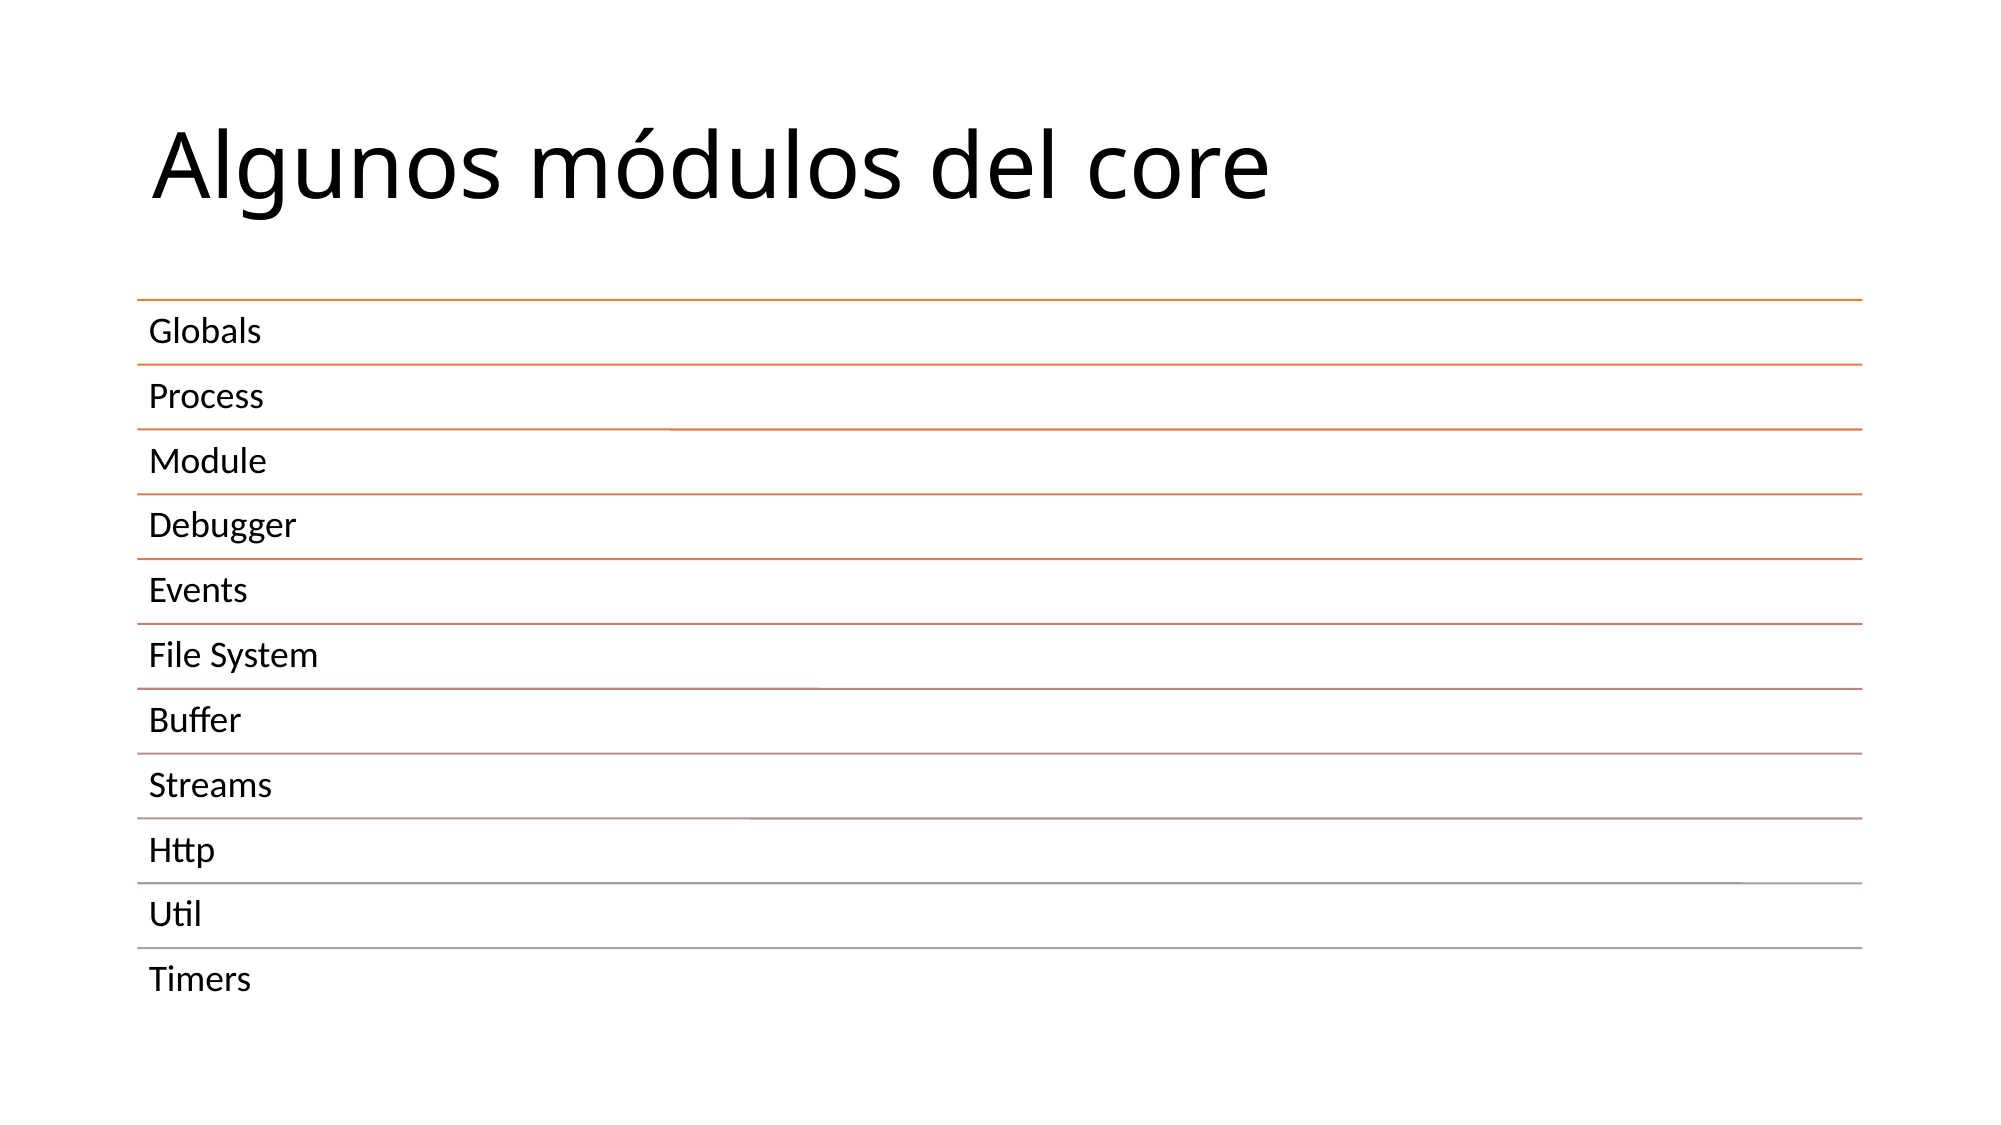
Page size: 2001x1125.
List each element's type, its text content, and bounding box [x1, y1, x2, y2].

title Algunos módulos del core [137, 59, 1863, 278]
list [137, 299, 1863, 1014]
